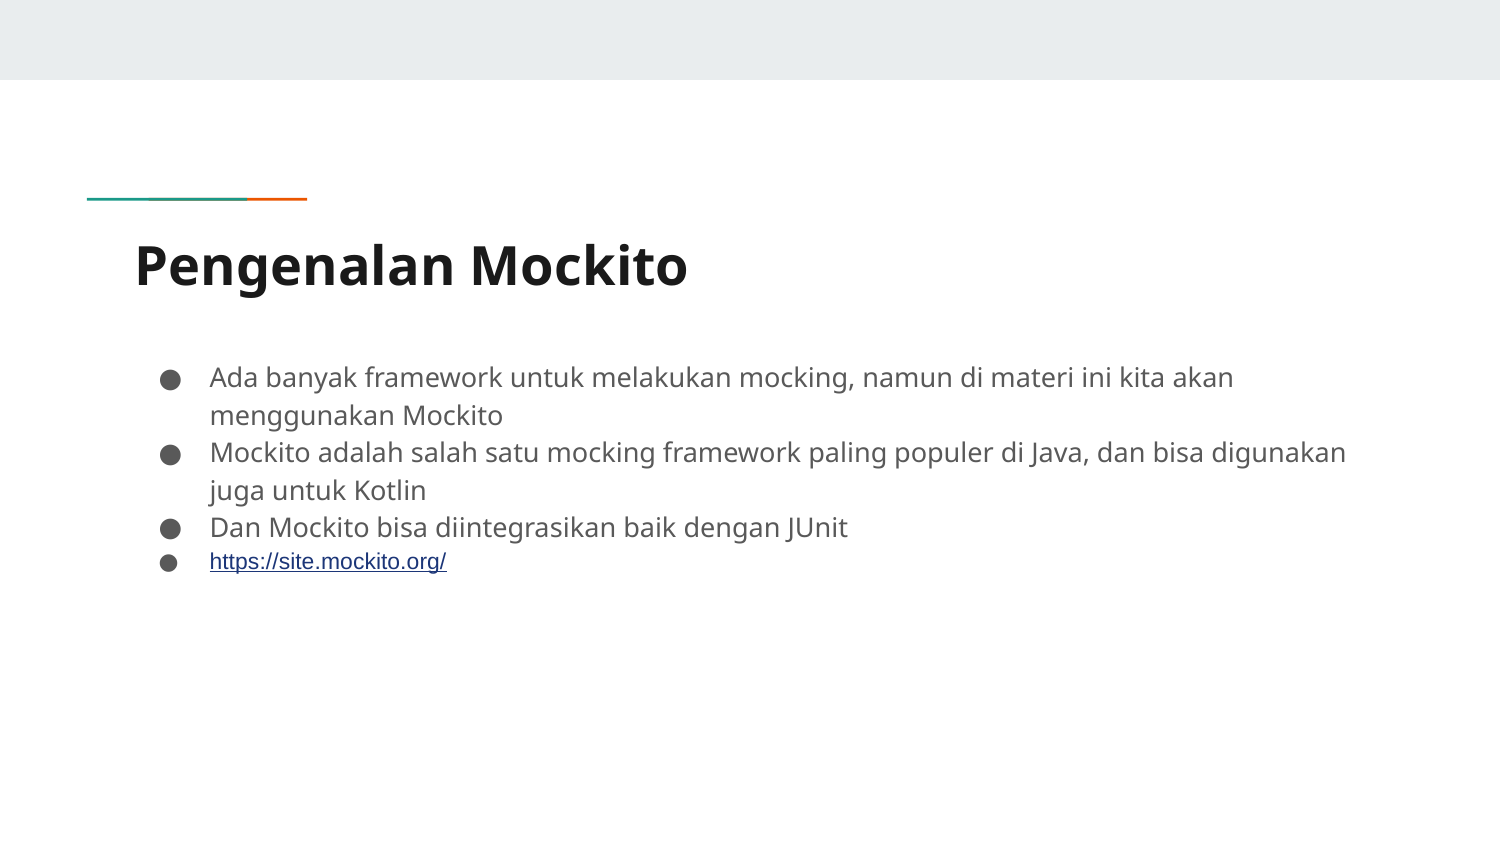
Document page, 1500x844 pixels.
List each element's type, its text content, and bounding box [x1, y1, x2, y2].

list Ada banyak framework untuk melakukan mocking, namun di materi ini kita akan menggunakan Mockito Mockito adalah salah satu mocking framework paling populer di Java, dan bisa digunakan juga untuk Kotlin Dan Mockito bisa diintegrasikan baik dengan JUnit https://site.mockito.org/ [119, 341, 1381, 712]
title Pengenalan Mockito [119, 216, 1381, 305]
